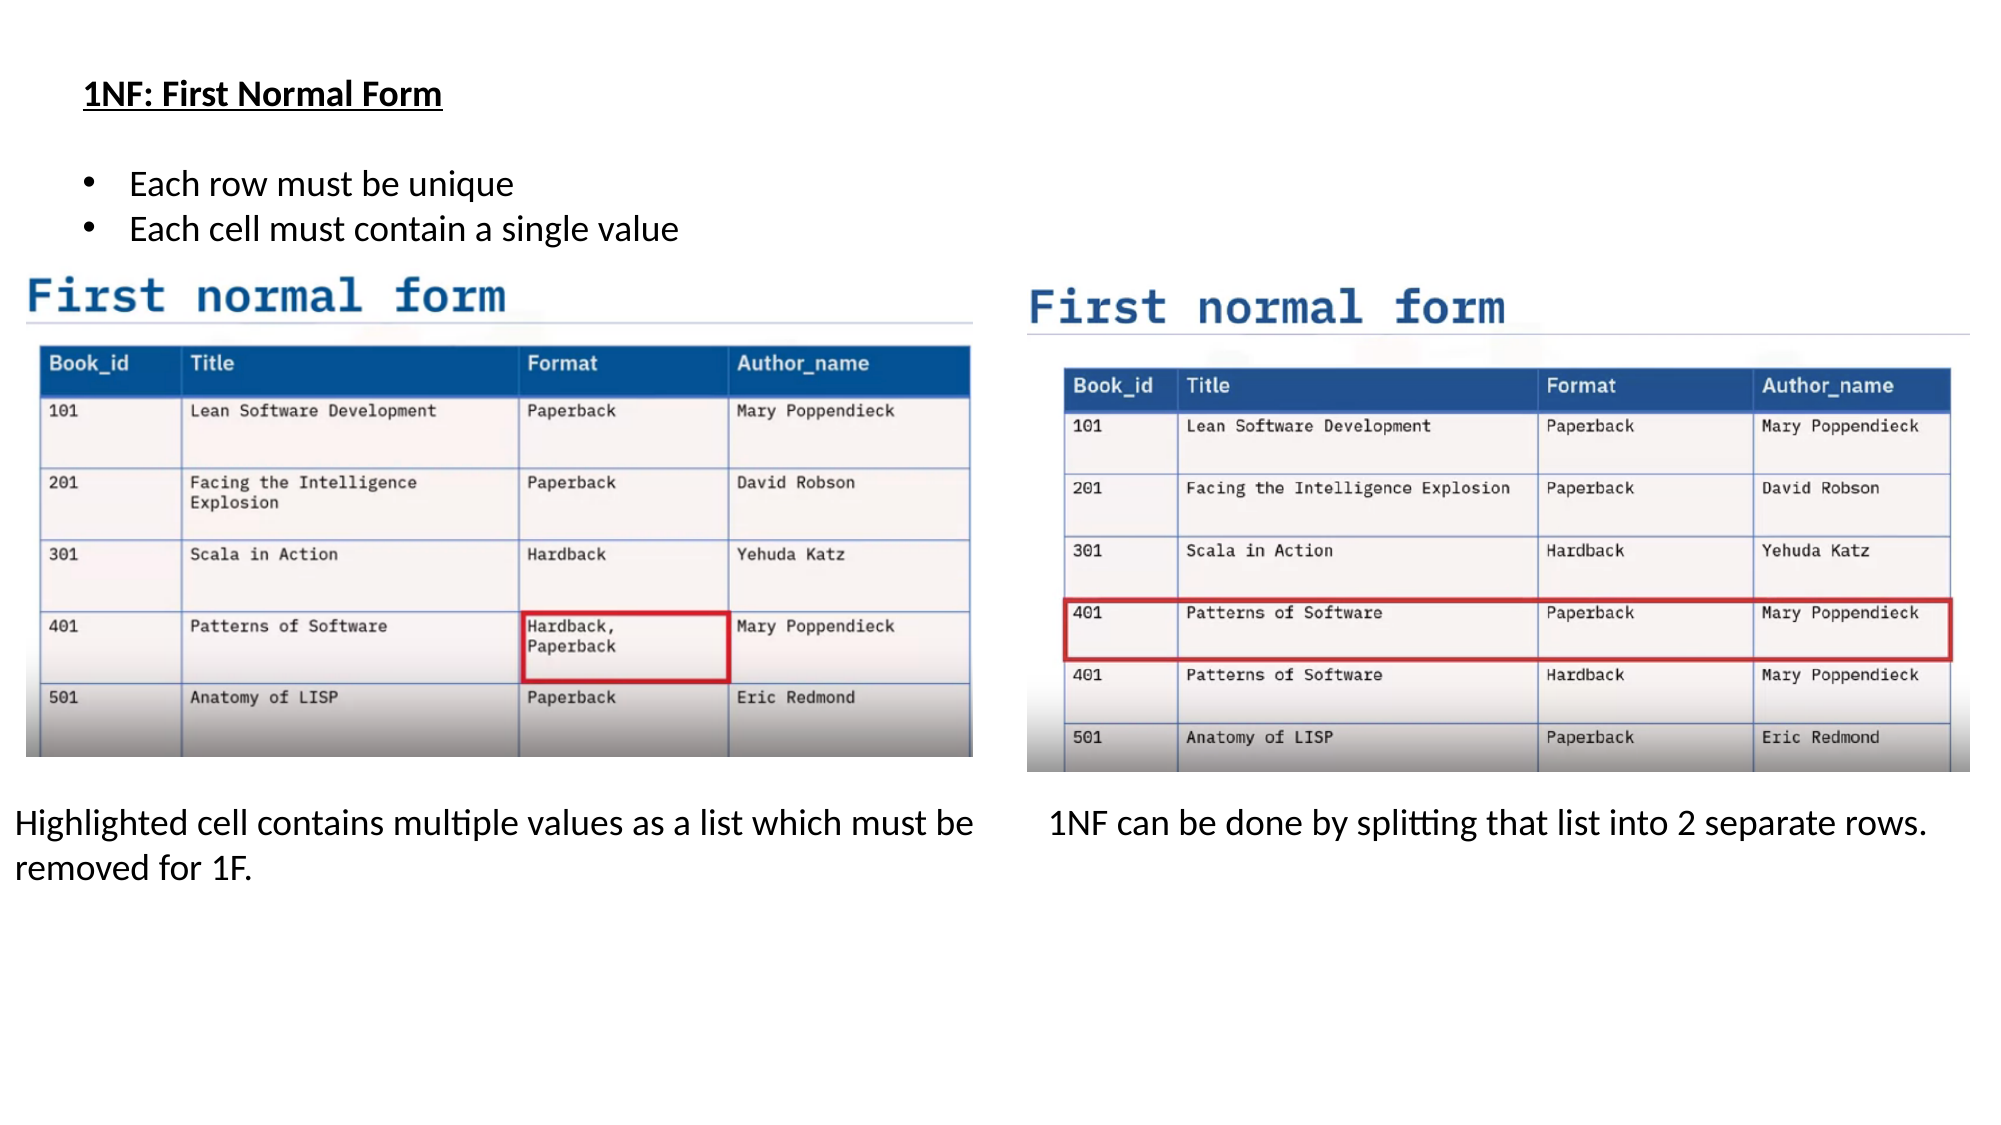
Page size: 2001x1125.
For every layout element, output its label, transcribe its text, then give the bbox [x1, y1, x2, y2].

picture [26, 263, 973, 757]
picture [1027, 277, 1970, 772]
text_box Highlighted cell contains multiple values as a list which must be removed for 1F. [0, 790, 1001, 896]
text_box 1NF: First Normal Form Each row must be unique Each cell must contain a single value [67, 61, 1068, 256]
text_box 1NF can be done by splitting that list into 2 separate rows. [1033, 790, 1944, 851]
